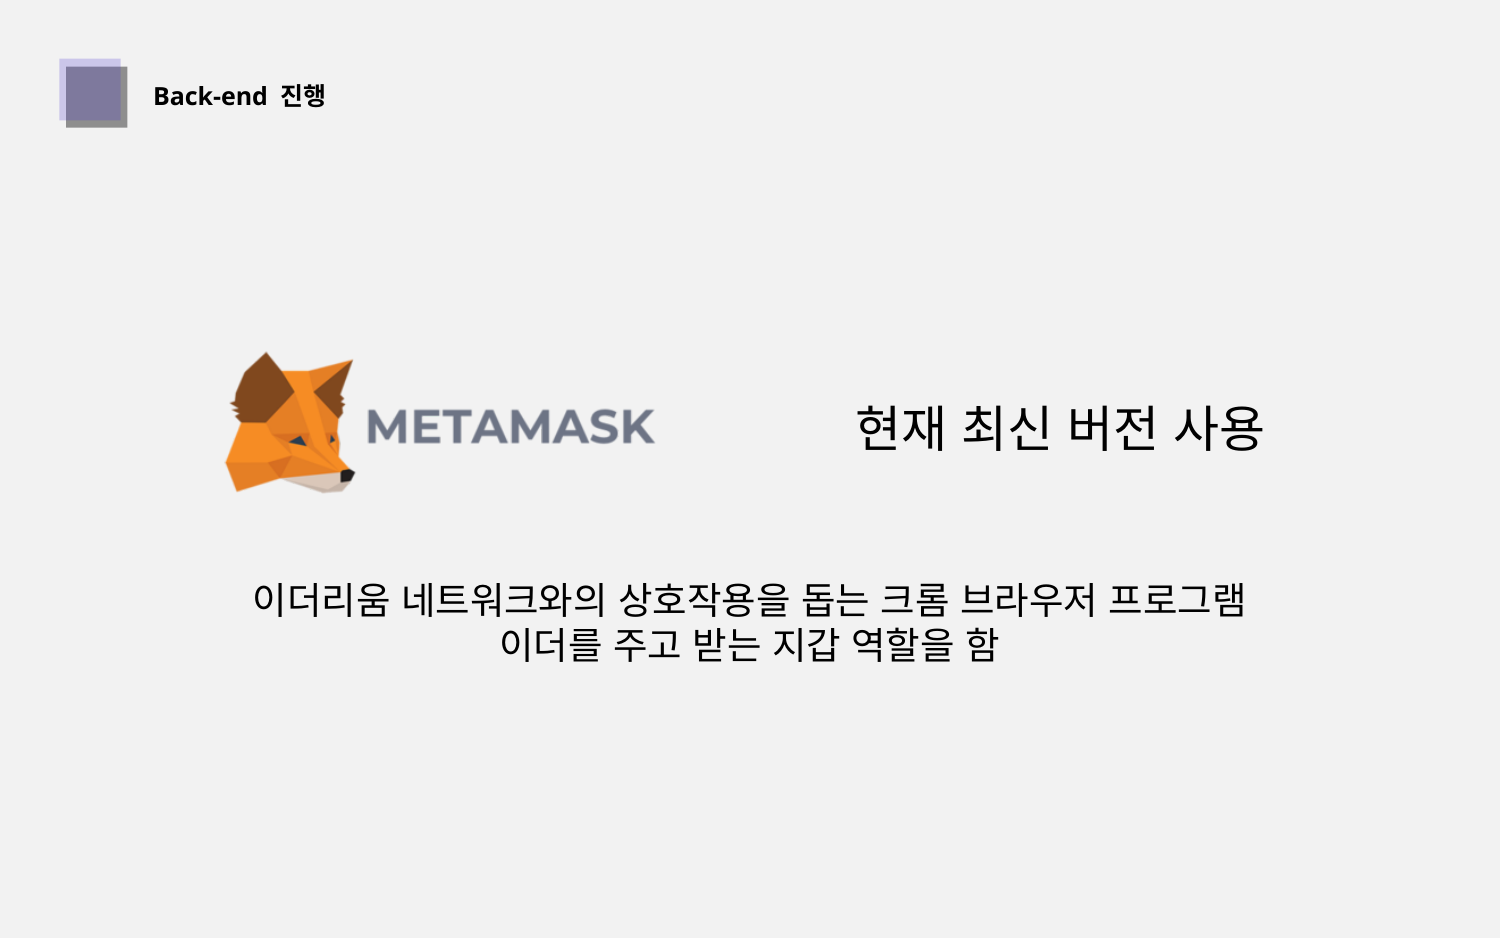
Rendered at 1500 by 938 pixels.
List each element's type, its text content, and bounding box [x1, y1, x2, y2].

picture [202, 338, 656, 511]
text_box 이더리움 네트워크와의 상호작용을 돕는 크롬 브라우저 프로그램 이더를 주고 받는 지갑 역할을 함 [100, 569, 1400, 675]
text_box Back-end 진행 [138, 72, 592, 118]
text_box [58, 57, 122, 121]
text_box 현재 최신 버전 사용 [841, 390, 1295, 466]
text_box 02 [59, 68, 129, 121]
text_box [65, 121, 128, 129]
